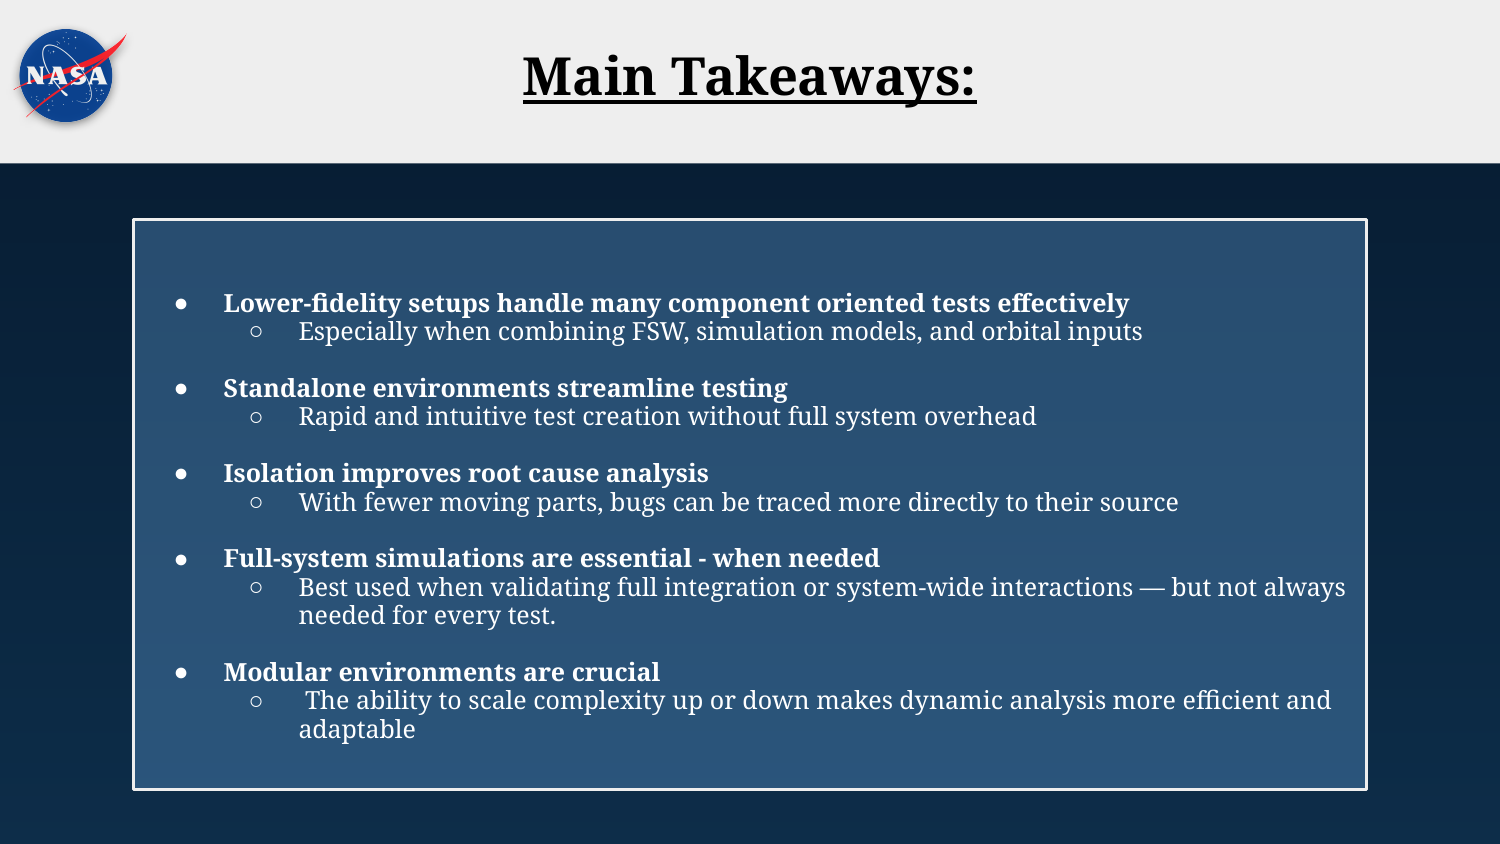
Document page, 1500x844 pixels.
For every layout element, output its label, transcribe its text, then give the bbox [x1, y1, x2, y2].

picture [13, 28, 128, 123]
text_box Lower-fidelity setups handle many component oriented tests effectively Especially when combining FSW, simulation models, and orbital inputs Standalone environments streamline testing Rapid and intuitive test creation without full system overhead Isolation improves root cause analysis With fewer moving parts, bugs can be traced more directly to their source Full-system simulations are essential - when needed Best used when validating full integration or system-wide interactions — but not always needed for every test. Modular environments are crucial The ability to scale complexity up or down makes dynamic analysis more efficient and adaptable [133, 219, 1367, 790]
text_box [0, 0, 1500, 164]
title Main Takeaways: [296, 28, 1204, 123]
